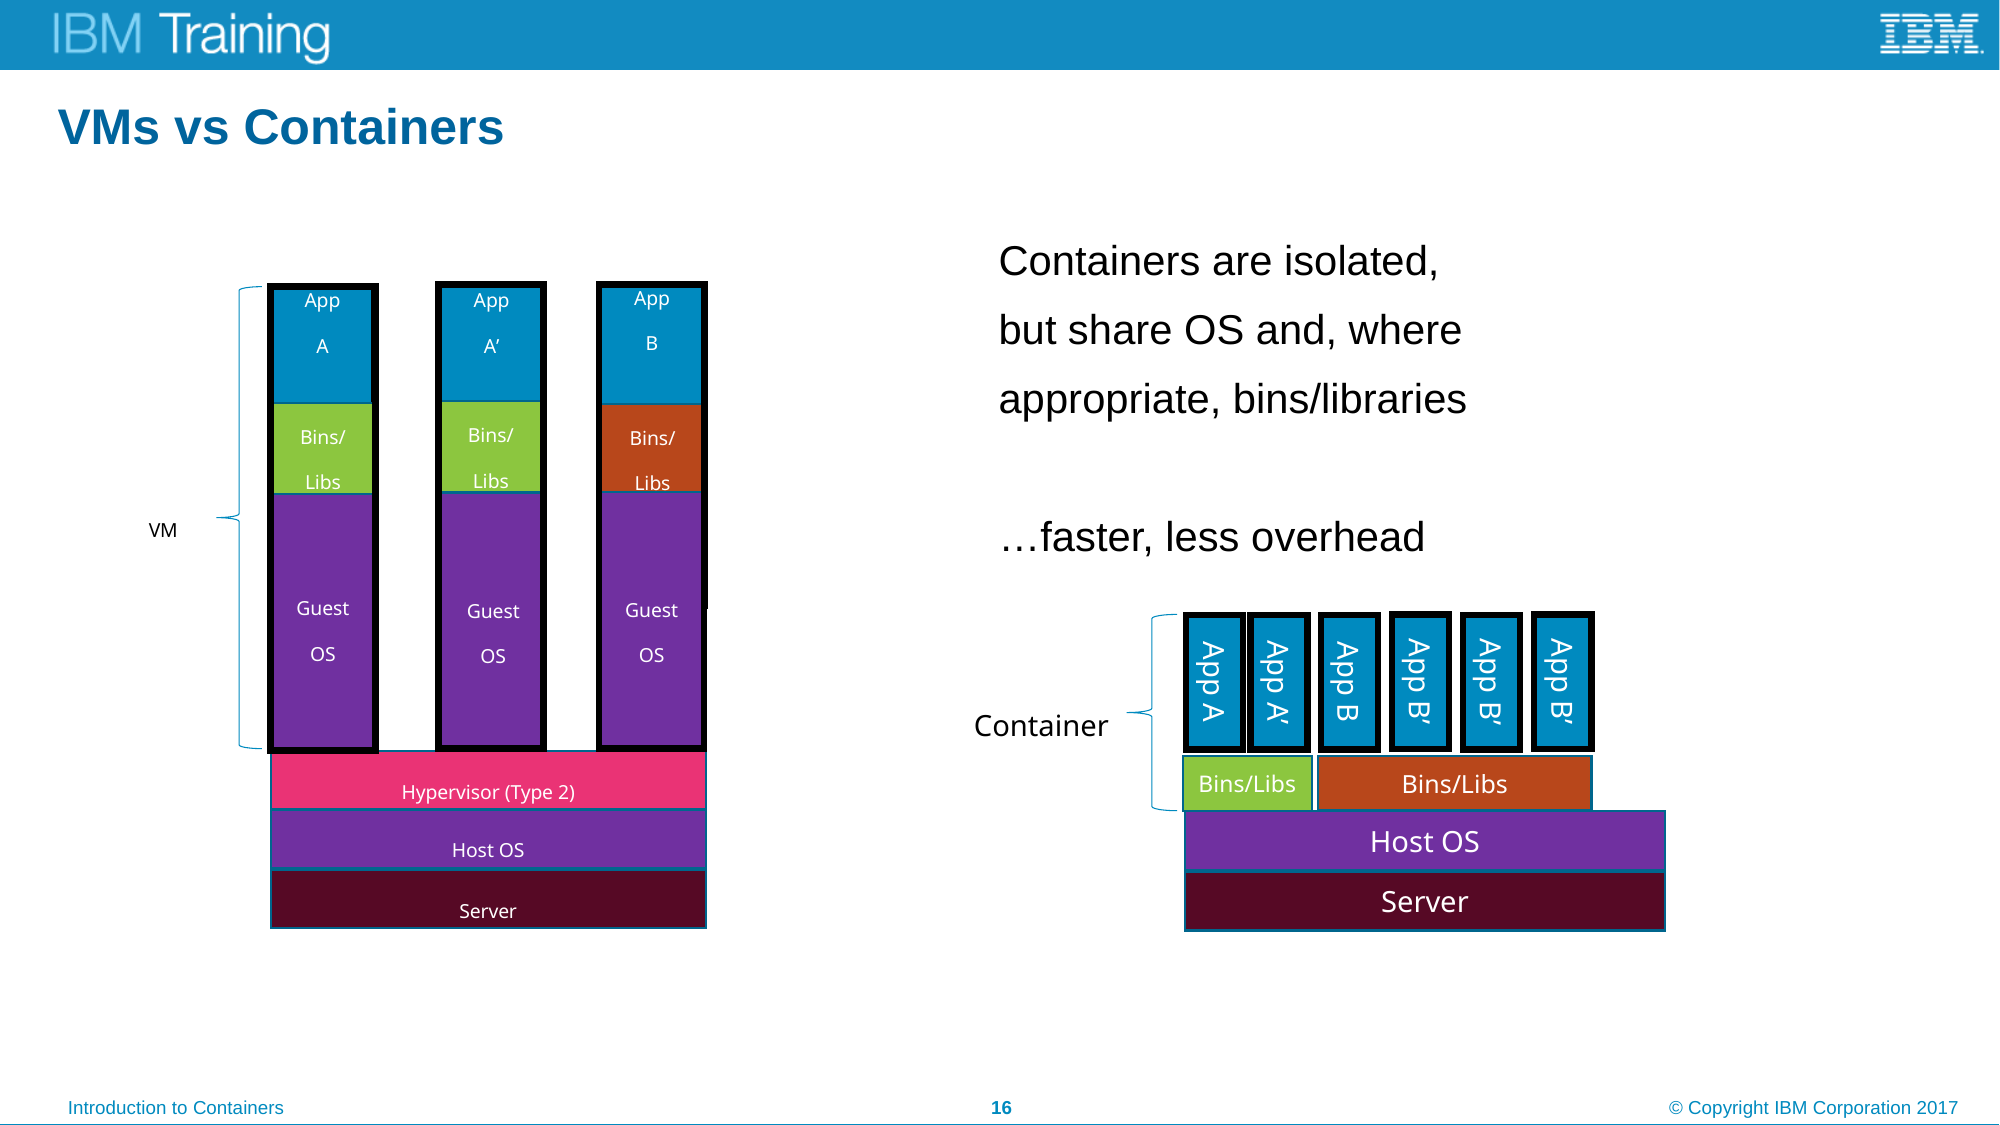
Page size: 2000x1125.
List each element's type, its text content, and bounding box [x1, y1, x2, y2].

footer © Copyright IBM Corporation 2017 [1658, 1096, 1974, 1125]
picture [0, 0, 2000, 70]
list Containers are isolated, but share OS and, where appropriate, bins/libraries …faster, less overhead [983, 231, 1977, 1096]
slide_number 16 [914, 1096, 1096, 1124]
title VMs vs Containers [42, 90, 1978, 166]
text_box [131, 284, 706, 929]
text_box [959, 614, 1665, 931]
